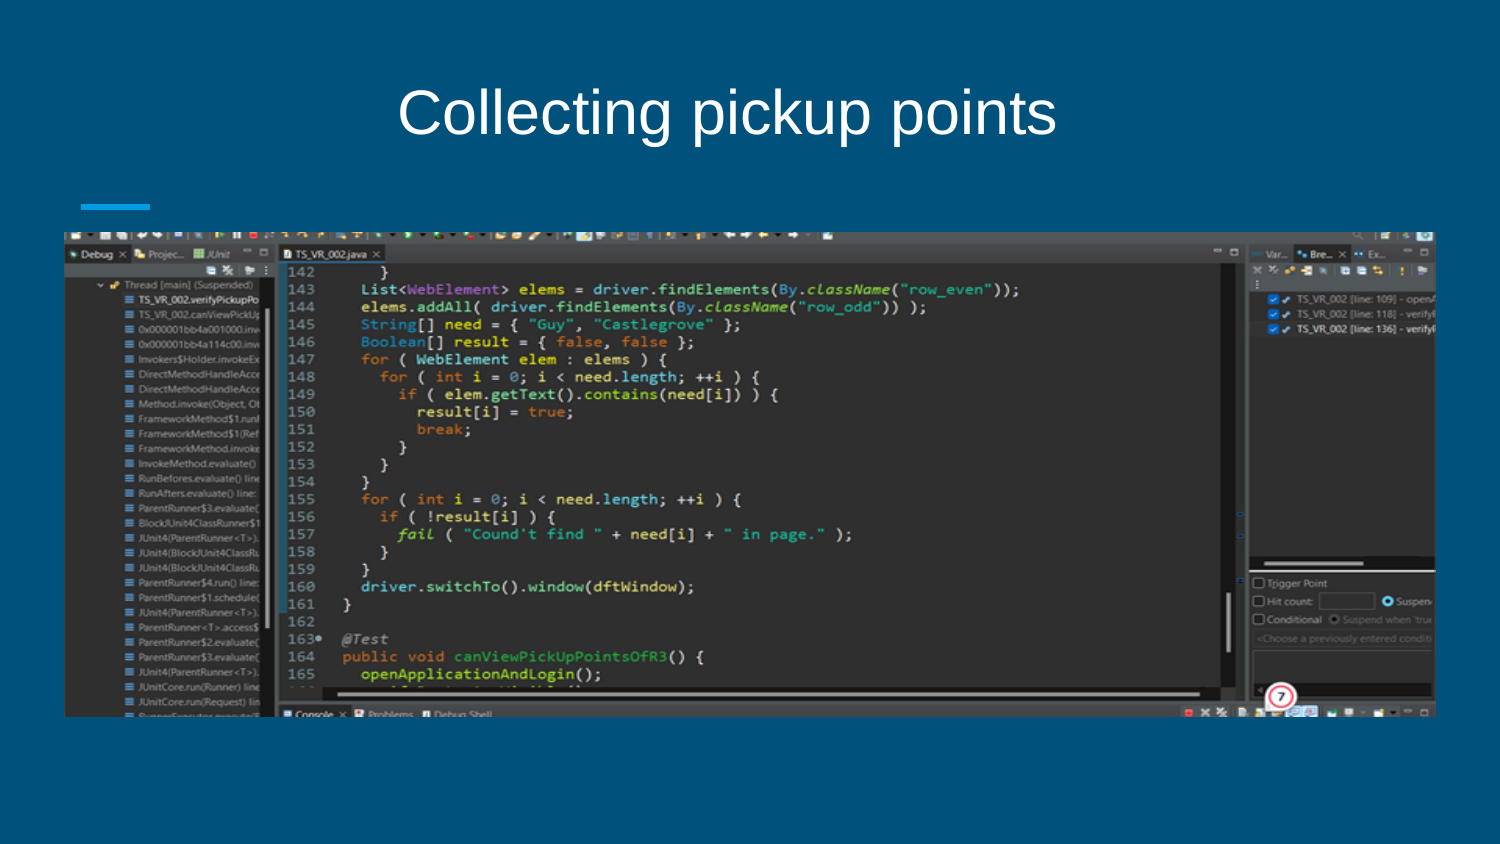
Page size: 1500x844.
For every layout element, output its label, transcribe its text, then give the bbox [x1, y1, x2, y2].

title Collecting pickup points [38, 56, 1436, 162]
picture [65, 233, 1435, 716]
